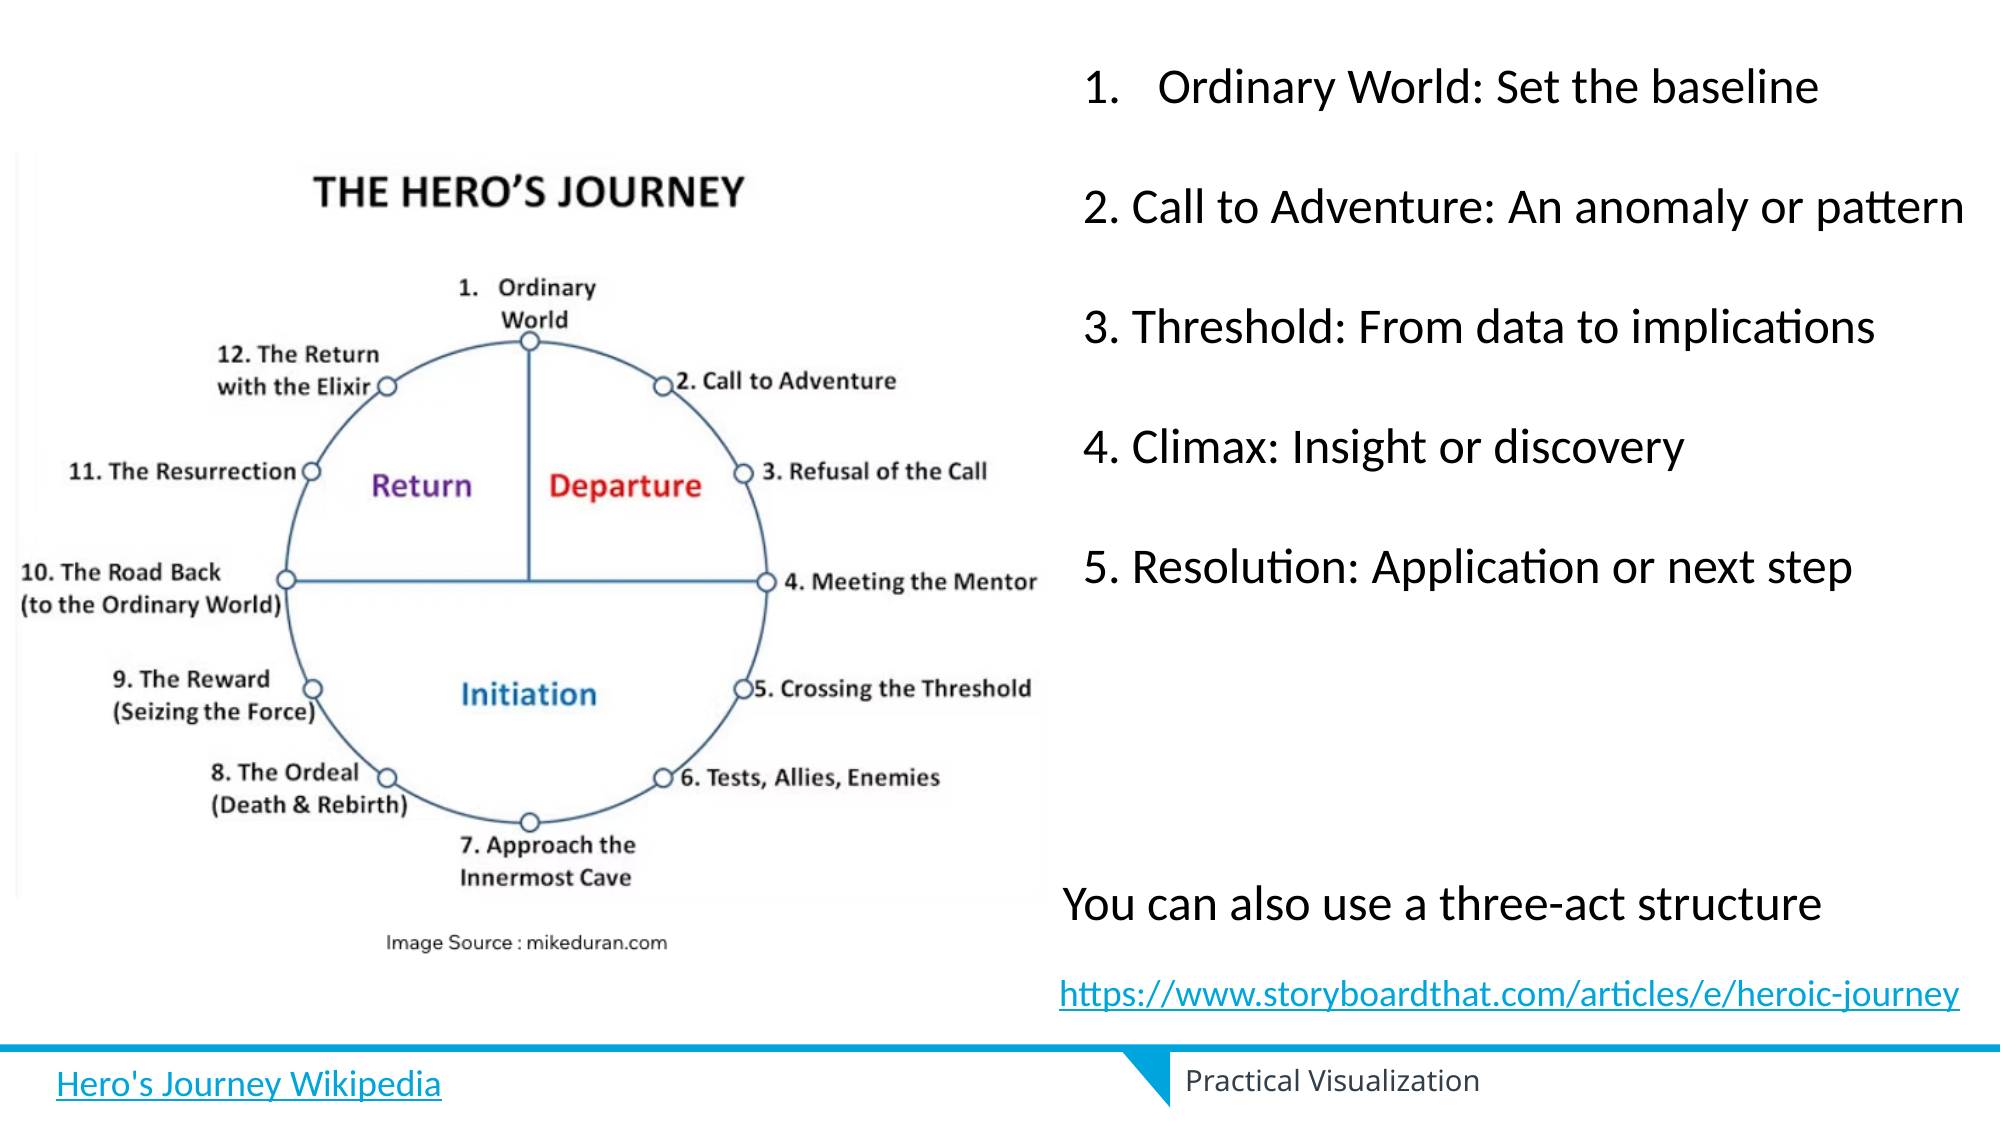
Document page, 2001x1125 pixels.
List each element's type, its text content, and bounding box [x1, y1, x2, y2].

list Practical Visualization [1170, 1065, 2000, 1098]
text_box Hero's Journey Wikipedia [41, 1051, 1042, 1112]
text_box Ordinary World: Set the baseline 2. Call to Adventure: An anomaly or pattern 3. Threshold: From data to implications 4. Climax: Insight or discovery 5. Resolution: Application or next step [1068, 46, 2000, 601]
text_box You can also use a three-act structure [1055, 863, 1850, 939]
picture [15, 142, 1055, 962]
text_box https://www.storyboardthat.com/articles/e/heroic-journey [1044, 961, 2000, 1021]
